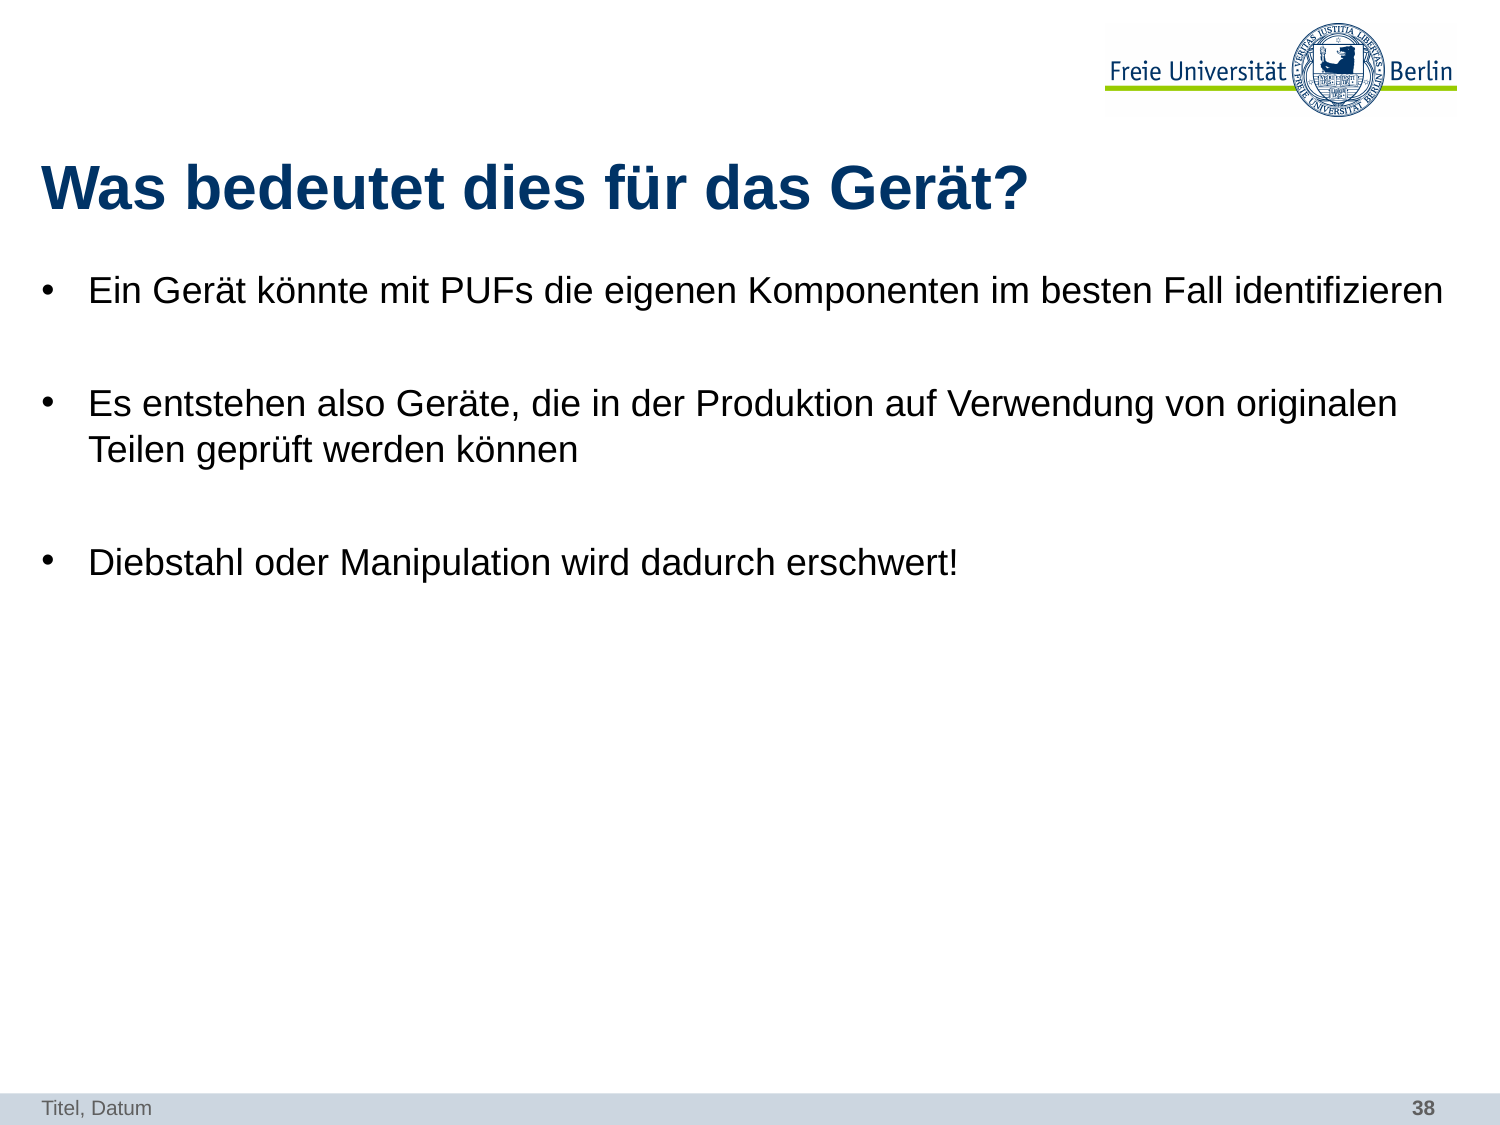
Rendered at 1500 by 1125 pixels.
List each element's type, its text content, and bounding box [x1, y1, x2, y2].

picture [1105, 23, 1457, 117]
title Was bedeutet dies für das Gerät? [41, 155, 1459, 226]
list Ein Gerät könnte mit PUFs die eigenen Komponenten im besten Fall identifizieren Es entstehen also Geräte, die in der Produktion auf Verwendung von originalen Teilen geprüft werden können Diebstahl oder Manipulation wird dadurch erschwert! [41, 265, 1459, 1064]
footer Titel, Datum [40, 1087, 1022, 1125]
